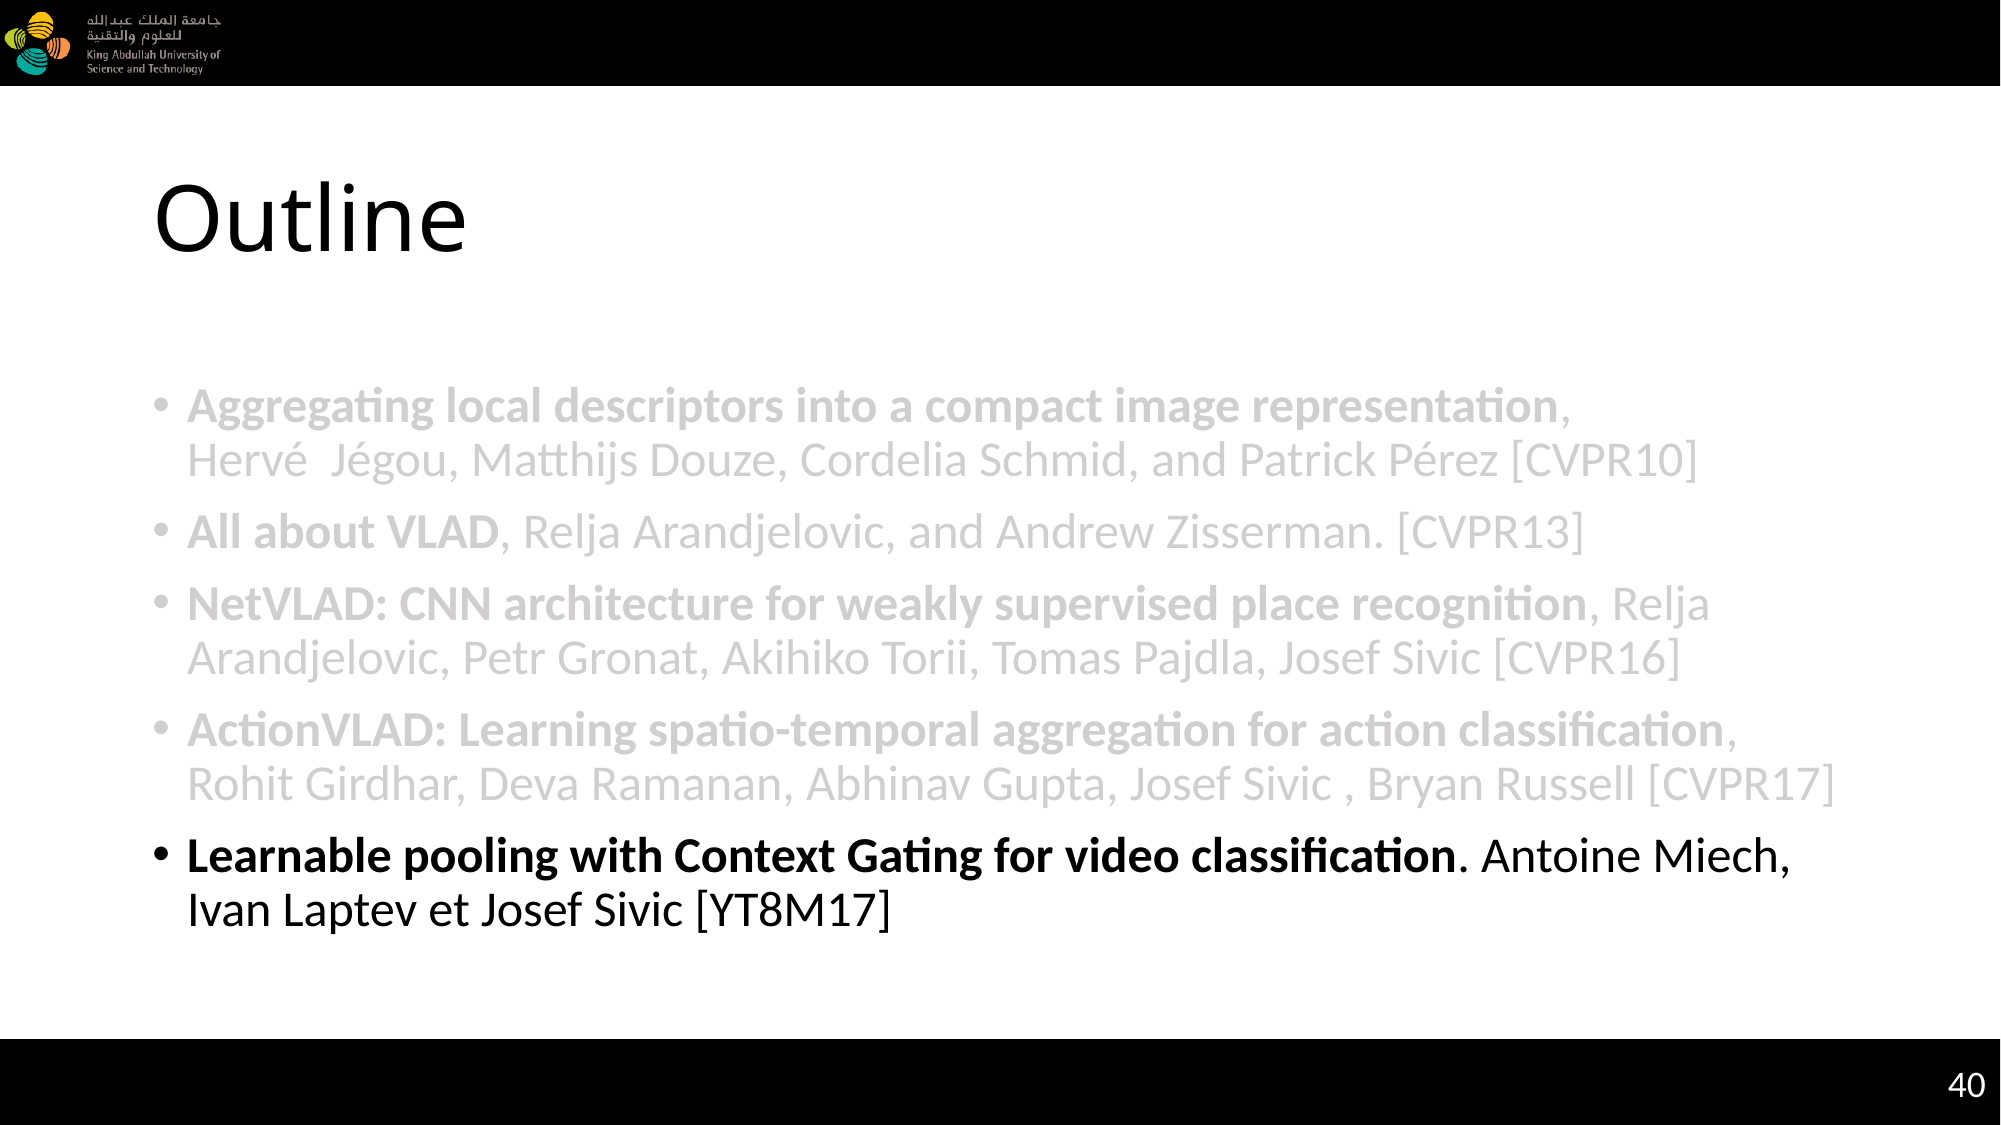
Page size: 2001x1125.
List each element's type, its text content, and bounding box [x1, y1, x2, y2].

title Outline [137, 164, 1863, 354]
list Aggregating local descriptors into a compact image representation, Hervé Jégou, Matthijs Douze, Cordelia Schmid, and Patrick Pérez [CVPR10] All about VLAD, Relja Arandjelovic, and Andrew Zisserman. [CVPR13] NetVLAD: CNN architecture for weakly supervised place recognition, Relja Arandjelovic, Petr Gronat, Akihiko Torii, Tomas Pajdla, Josef Sivic [CVPR16] ActionVLAD: Learning spatio-temporal aggregation for action classification, Rohit Girdhar, Deva Ramanan, Abhinav Gupta, Josef Sivic , Bryan Russell [CVPR17] Learnable pooling with Context Gating for video classification. Antoine Miech, Ivan Laptev et Josef Sivic [YT8M17] [137, 372, 1863, 963]
slide_number 40 [1550, 1052, 2000, 1113]
picture [0, 4, 231, 86]
